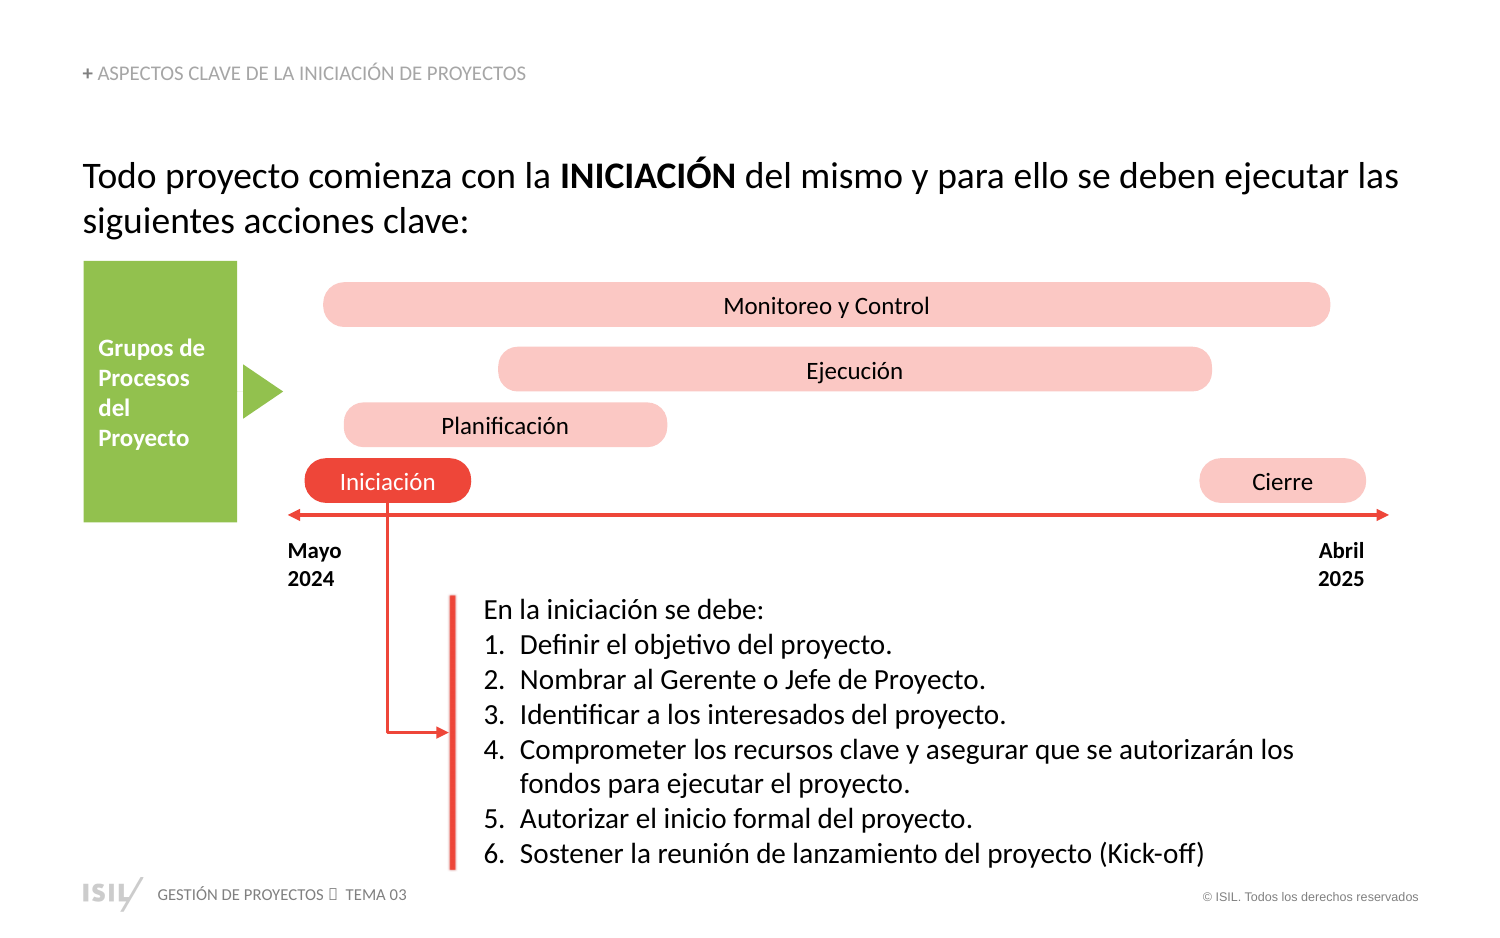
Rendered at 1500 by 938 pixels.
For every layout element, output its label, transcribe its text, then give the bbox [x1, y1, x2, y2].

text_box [305, 589, 533, 648]
text_box Cierre [1196, 455, 1370, 507]
text_box Ejecución [495, 343, 1216, 395]
text_box + ASPECTOS CLAVE DE LA INICIACIÓN DE PROYECTOS [82, 61, 661, 85]
text_box Mayo 2024 [287, 535, 384, 591]
text_box En la iniciación se debe: Definir el objetivo del proyecto. Nombrar al Gerente o Jefe de Proyecto. Identificar a los interesados del proyecto. Comprometer los recursos clave y asegurar que se autorizarán los fondos para ejecutar el proyecto. Autorizar el inicio formal del proyecto. Sostener la reunión de lanzamiento del proyecto (Kick-off) [468, 582, 1367, 878]
text_box [451, 658, 455, 869]
text_box Iniciación [301, 455, 475, 507]
text_box Todo proyecto comienza con la INICIACIÓN del mismo y para ello se deben ejecutar las siguientes acciones clave: [82, 150, 1420, 242]
text_box Planificación [340, 399, 671, 451]
text_box Monitoreo y Control [320, 279, 1334, 331]
text_box Abril 2025 [1294, 535, 1389, 591]
text_box Grupos de Procesos del Proyecto [80, 257, 287, 526]
